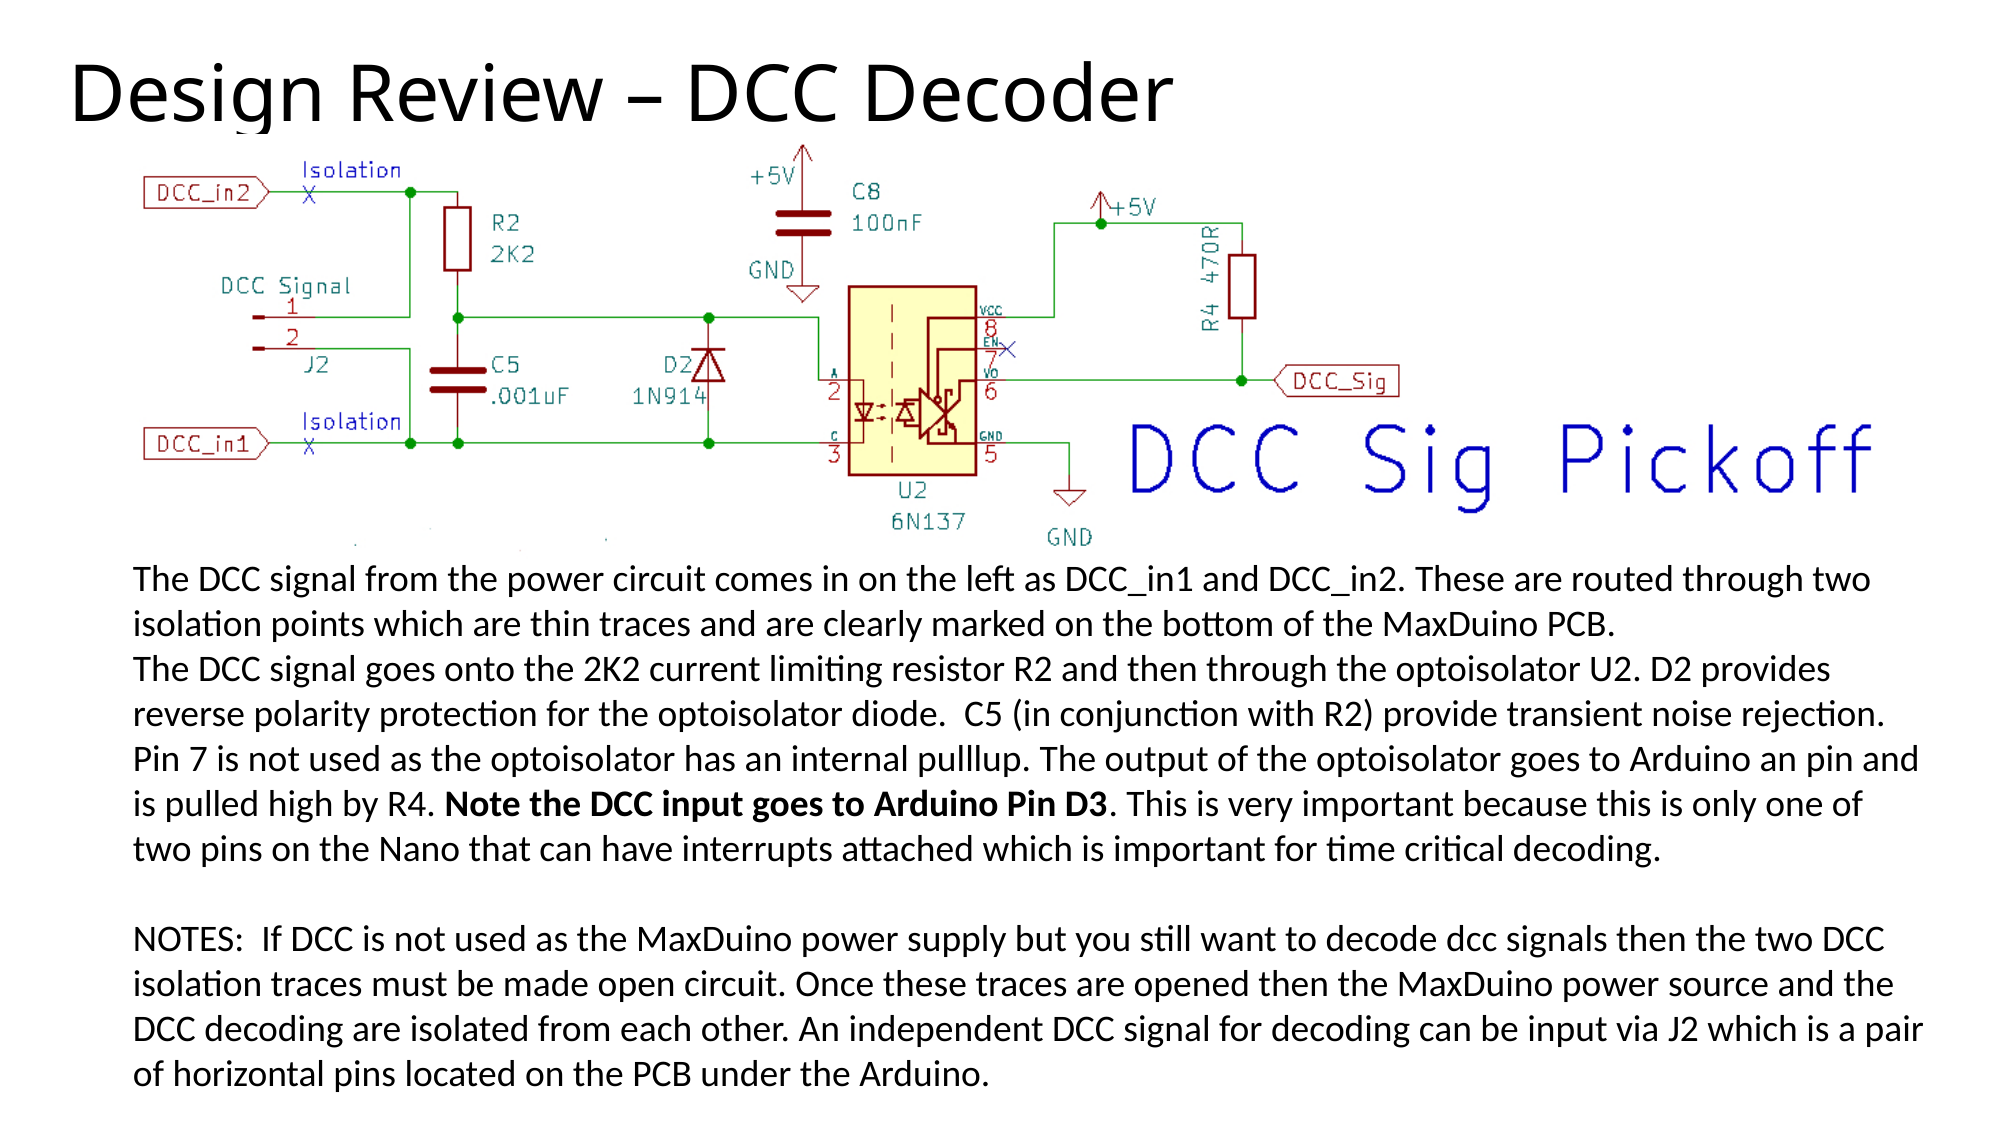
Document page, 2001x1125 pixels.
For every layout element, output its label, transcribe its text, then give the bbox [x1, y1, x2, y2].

title Design Review – DCC Decoder [54, 44, 1200, 149]
picture [126, 134, 1882, 561]
text_box The DCC signal from the power circuit comes in on the left as DCC_in1 and DCC_in2. These are routed through two isolation points which are thin traces and are clearly marked on the bottom of the MaxDuino PCB. The DCC signal goes onto the 2K2 current limiting resistor R2 and then through the optoisolator U2. D2 provides reverse polarity protection for the optoisolator diode. C5 (in conjunction with R2) provide transient noise rejection. Pin 7 is not used as the optoisolator has an internal pulllup. The output of the optoisolator goes to Arduino an pin and is pulled high by R4. Note the DCC input goes to Arduino Pin D3. This is very important because this is only one of two pins on the Nano that can have interrupts attached which is important for time critical decoding. NOTES: If DCC is not used as the MaxDuino power supply but you still want to decode dcc signals then the two DCC isolation traces must be made open circuit. Once these traces are opened then the MaxDuino power source and the DCC decoding are isolated from each other. An independent DCC signal for decoding can be input via J2 which is a pair of horizontal pins located on the PCB under the Arduino. [118, 546, 1946, 1101]
